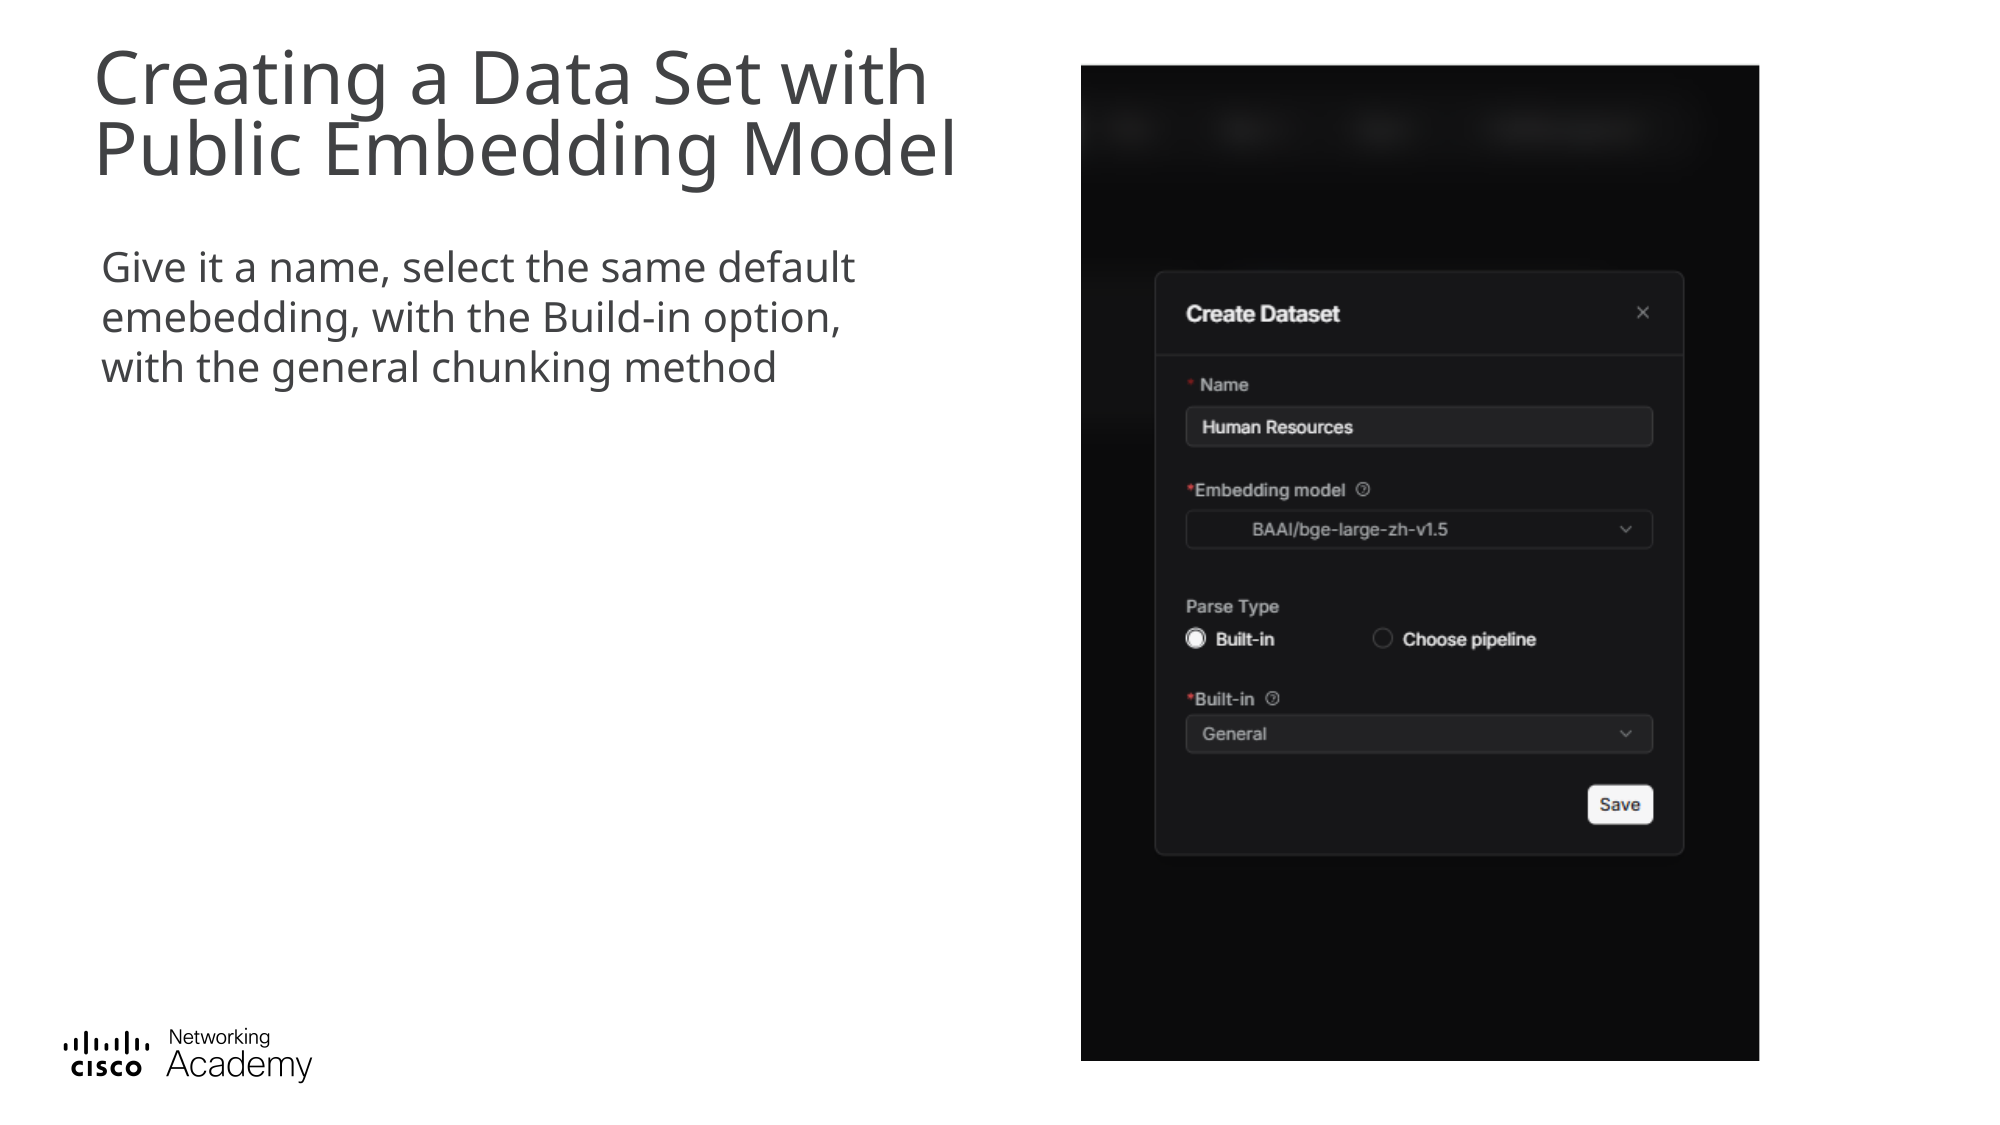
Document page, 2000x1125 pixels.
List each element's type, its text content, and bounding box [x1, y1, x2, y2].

title Creating a Data Set with Public Embedding Model [86, 62, 988, 175]
picture [60, 1024, 316, 1087]
text_box Give it a name, select the same default emebedding, with the Build-in option, with the general chunking method [85, 233, 893, 499]
picture [1080, 61, 1760, 1064]
